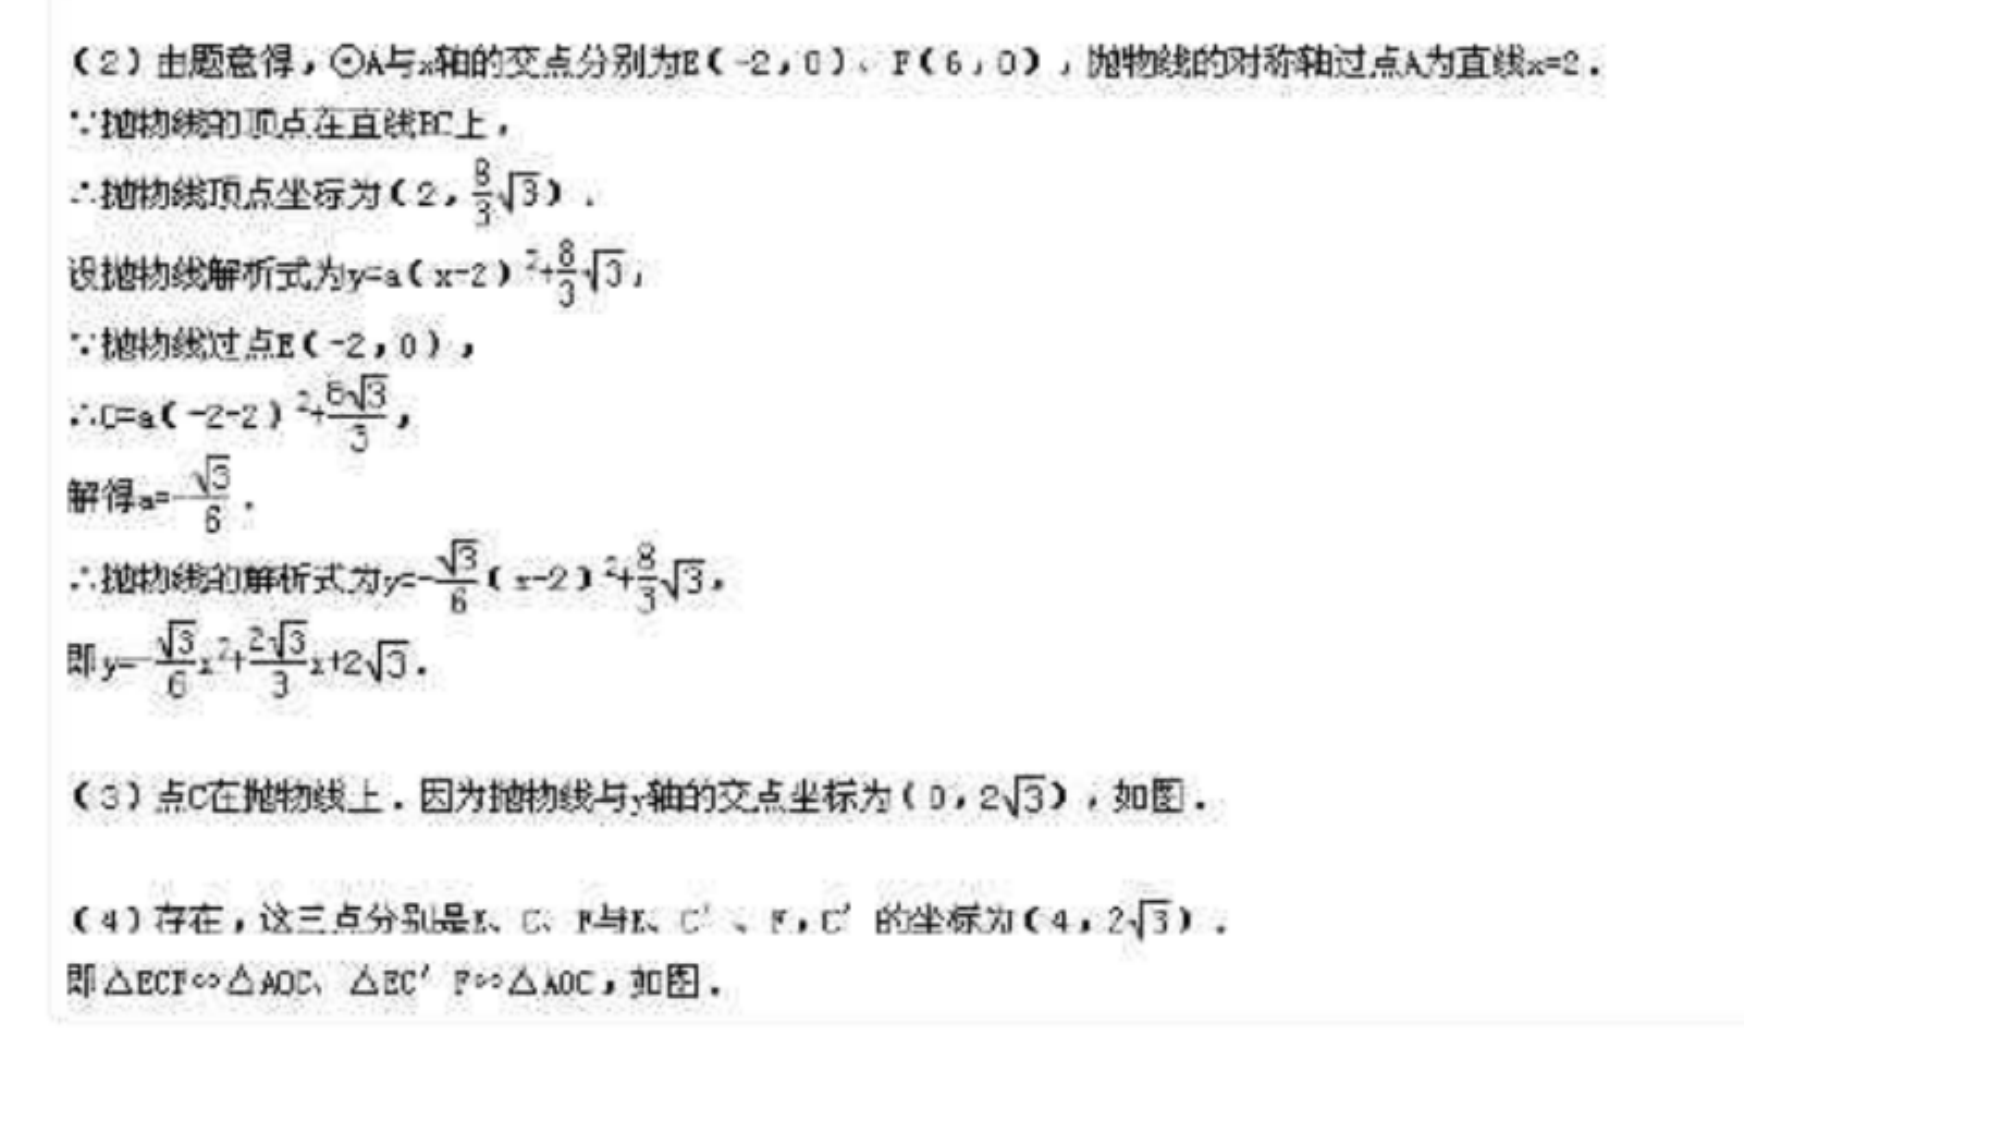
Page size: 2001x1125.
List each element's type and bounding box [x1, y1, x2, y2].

picture [0, 0, 1744, 1047]
